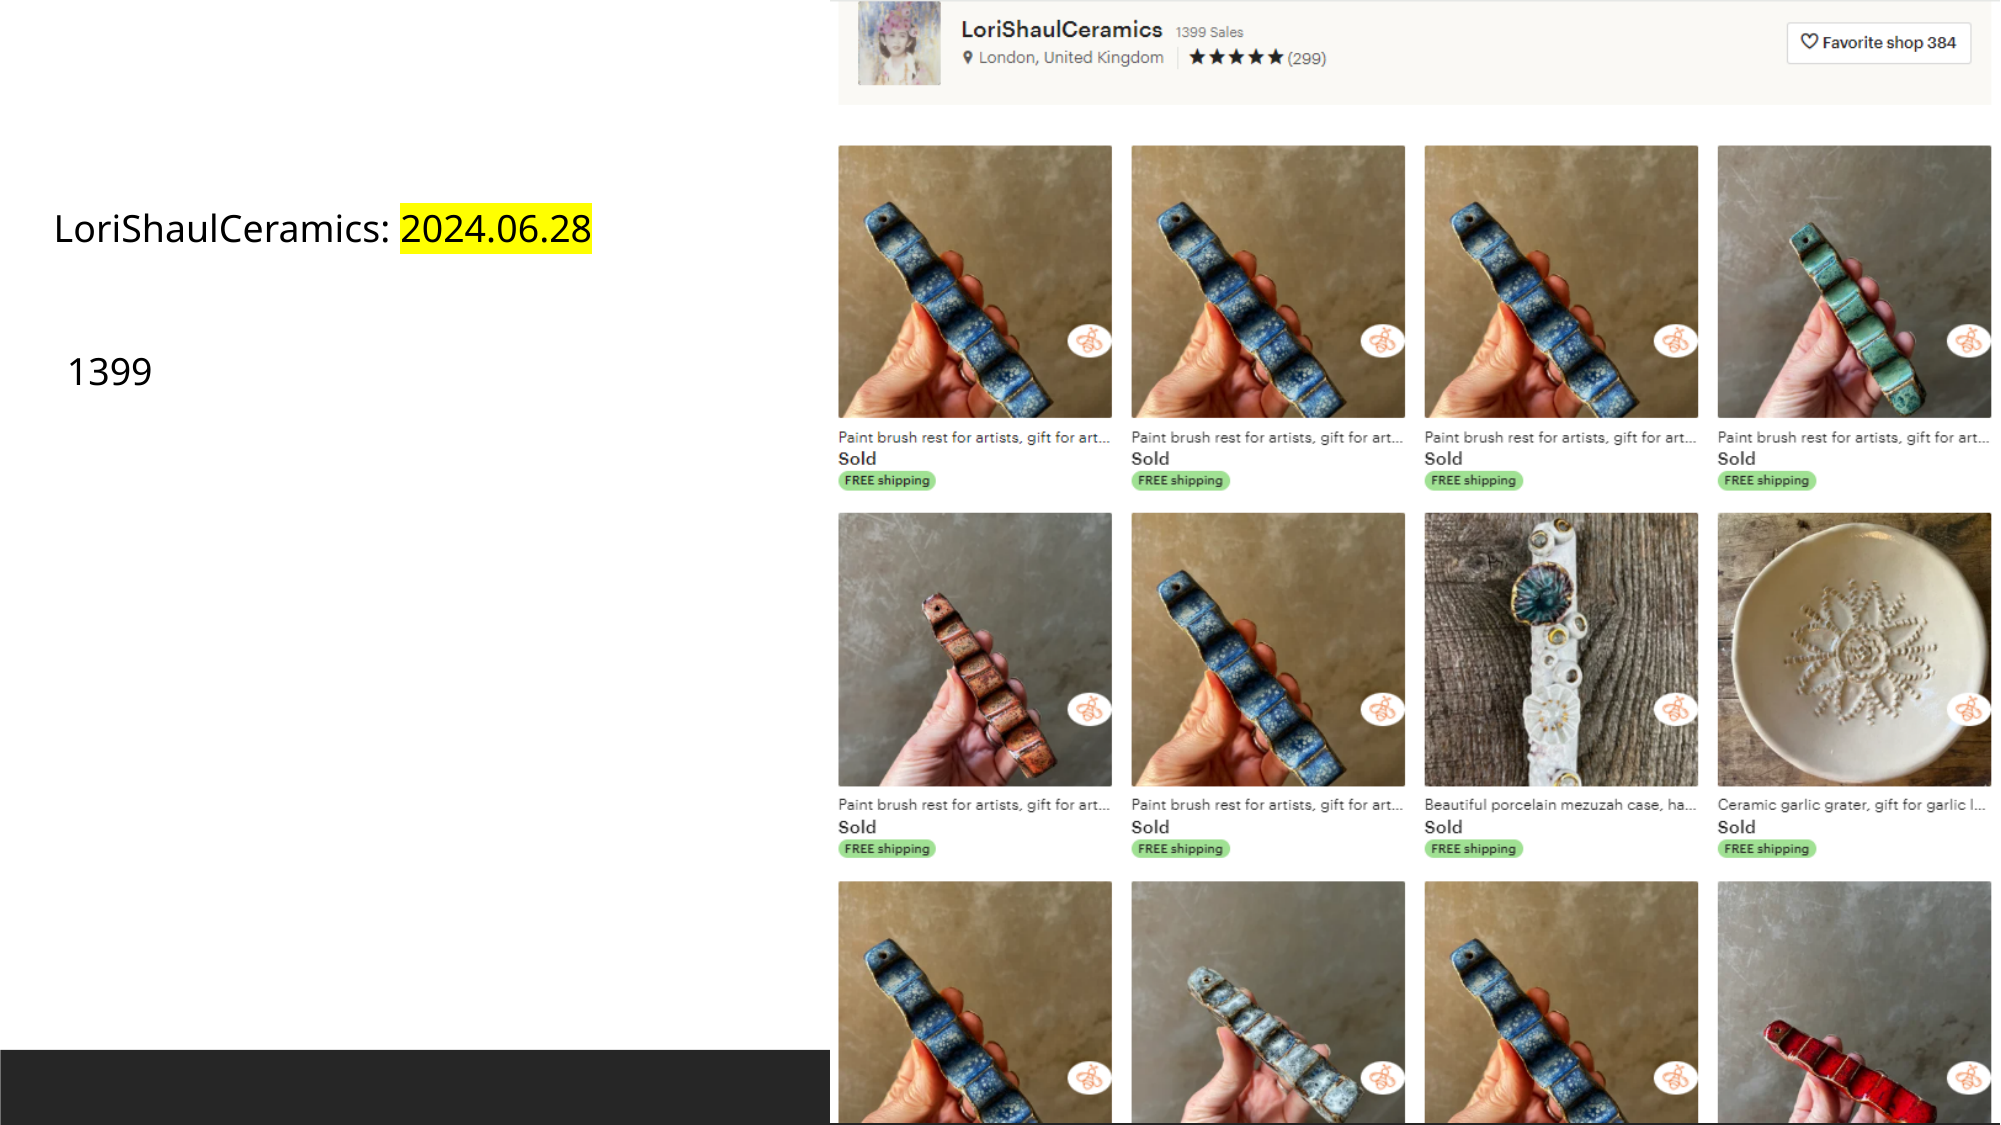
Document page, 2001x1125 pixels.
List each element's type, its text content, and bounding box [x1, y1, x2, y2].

picture [829, 0, 2000, 1124]
text_box 1399 [52, 340, 168, 401]
text_box LoriShaulCeramics: 2024.06.28 [38, 198, 608, 303]
